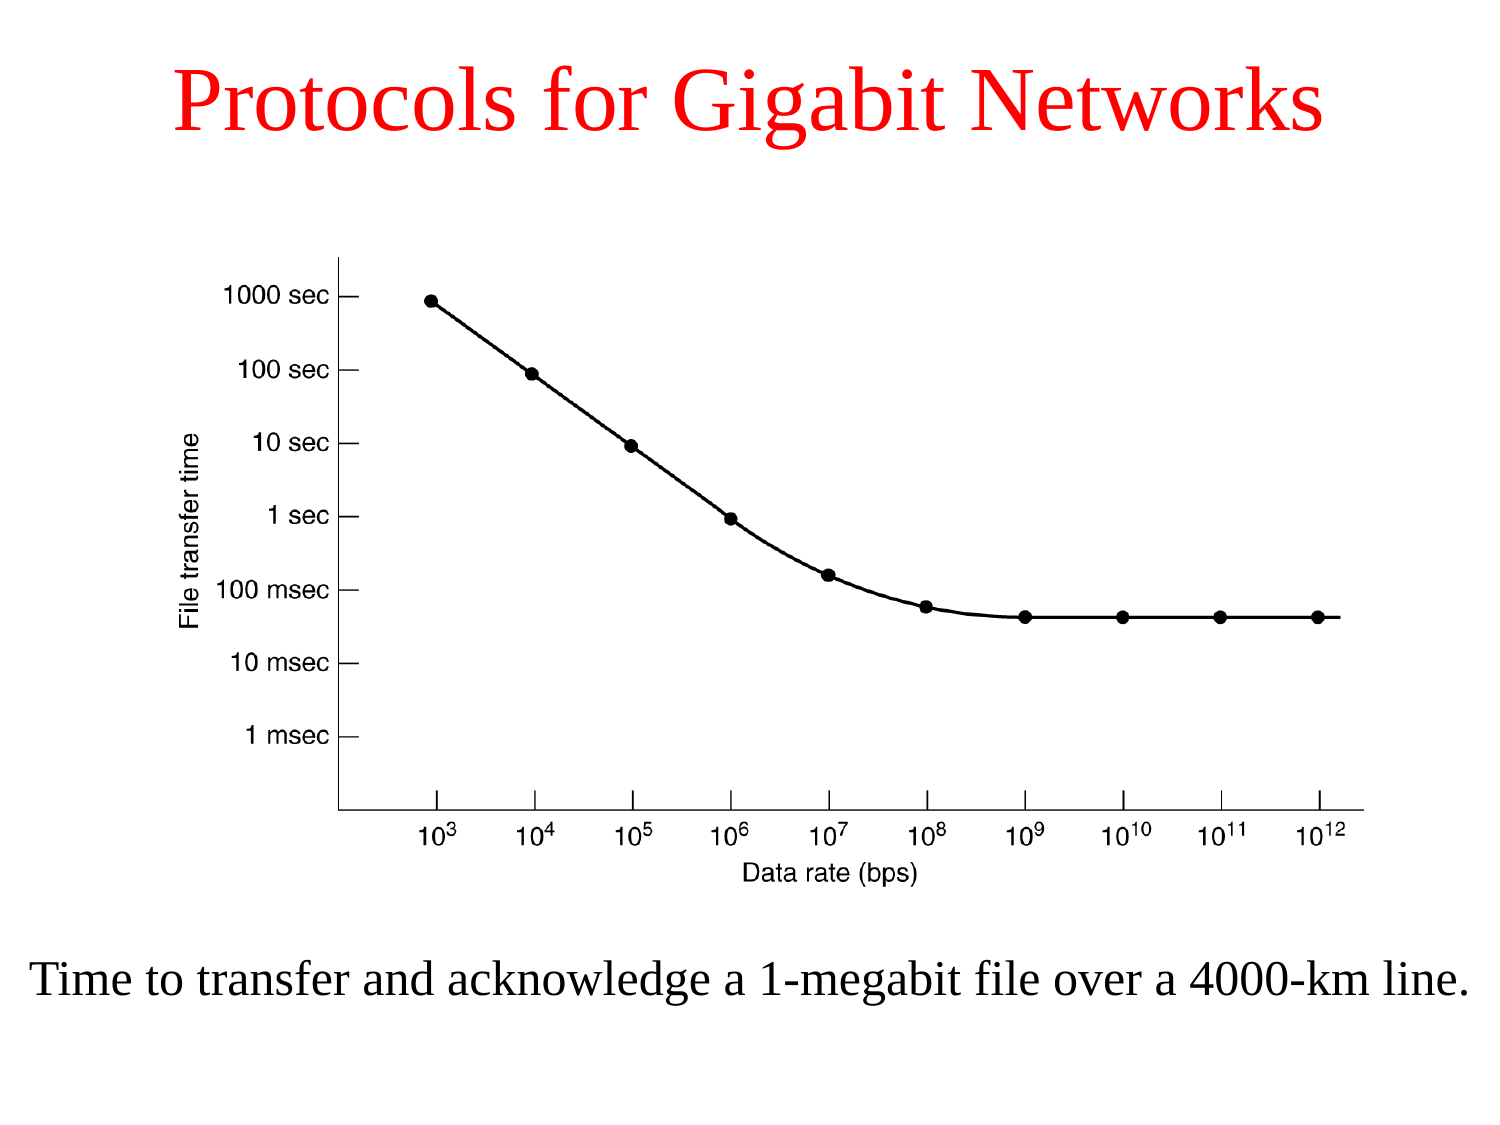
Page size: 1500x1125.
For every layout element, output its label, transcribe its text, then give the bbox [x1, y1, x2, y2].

title Protocols for Gigabit Networks [0, 0, 1500, 188]
list Time to transfer and acknowledge a 1-megabit file over a 4000-km line. [0, 937, 1500, 1076]
picture [173, 257, 1364, 888]
